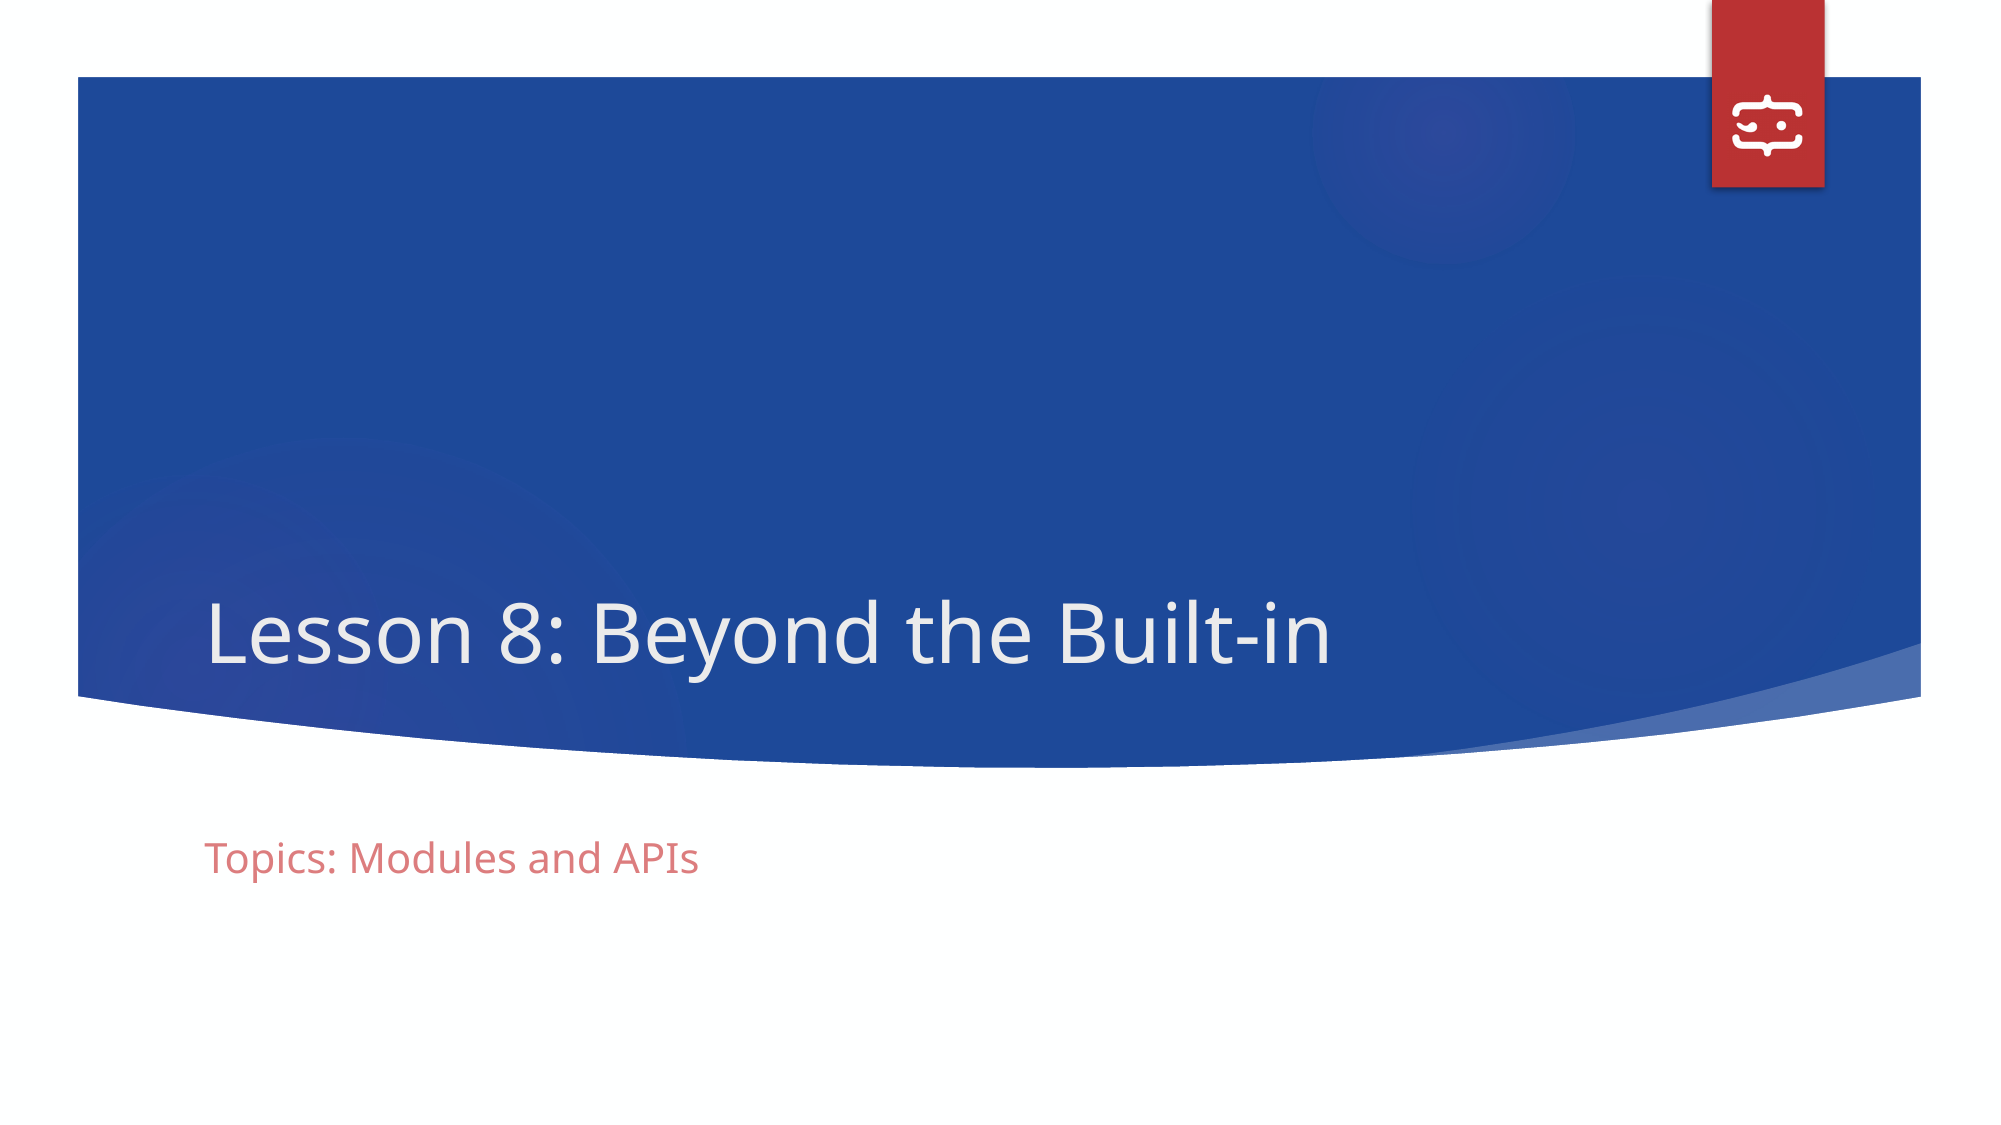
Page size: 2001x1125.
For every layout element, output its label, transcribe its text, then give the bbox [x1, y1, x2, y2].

list Topics: Modules and APIs [189, 824, 1638, 966]
picture [1727, 92, 1807, 160]
title Lesson 8: Beyond the Built-in [189, 388, 1638, 688]
